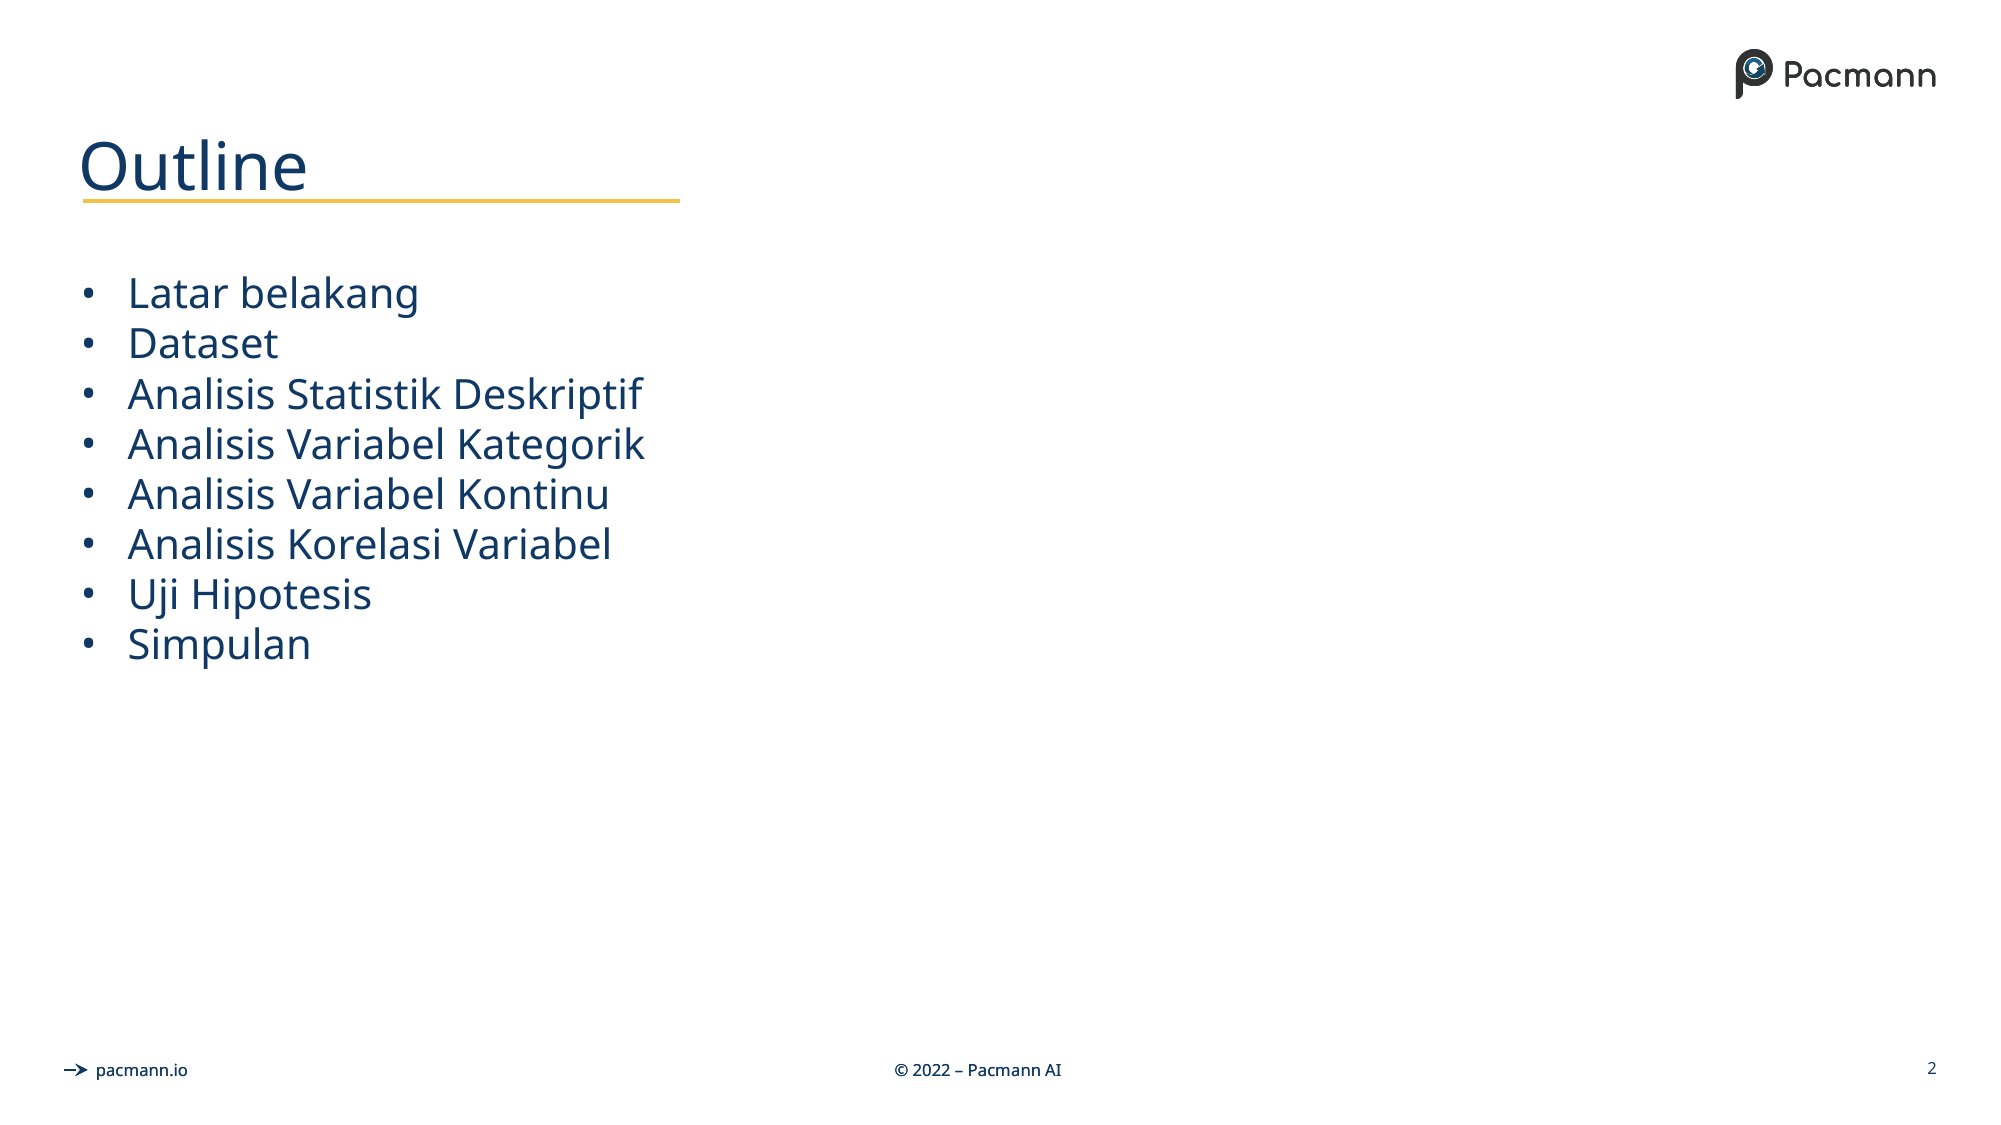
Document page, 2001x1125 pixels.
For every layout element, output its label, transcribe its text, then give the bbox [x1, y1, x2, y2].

picture [1707, 36, 1966, 112]
title Outline [63, 59, 1935, 278]
text_box Latar belakang Dataset Analisis Statistik Deskriptif Analisis Variabel Kategorik Analisis Variabel Kontinu Analisis Korelasi Variabel Uji Hipotesis Simpulan [65, 259, 1934, 675]
